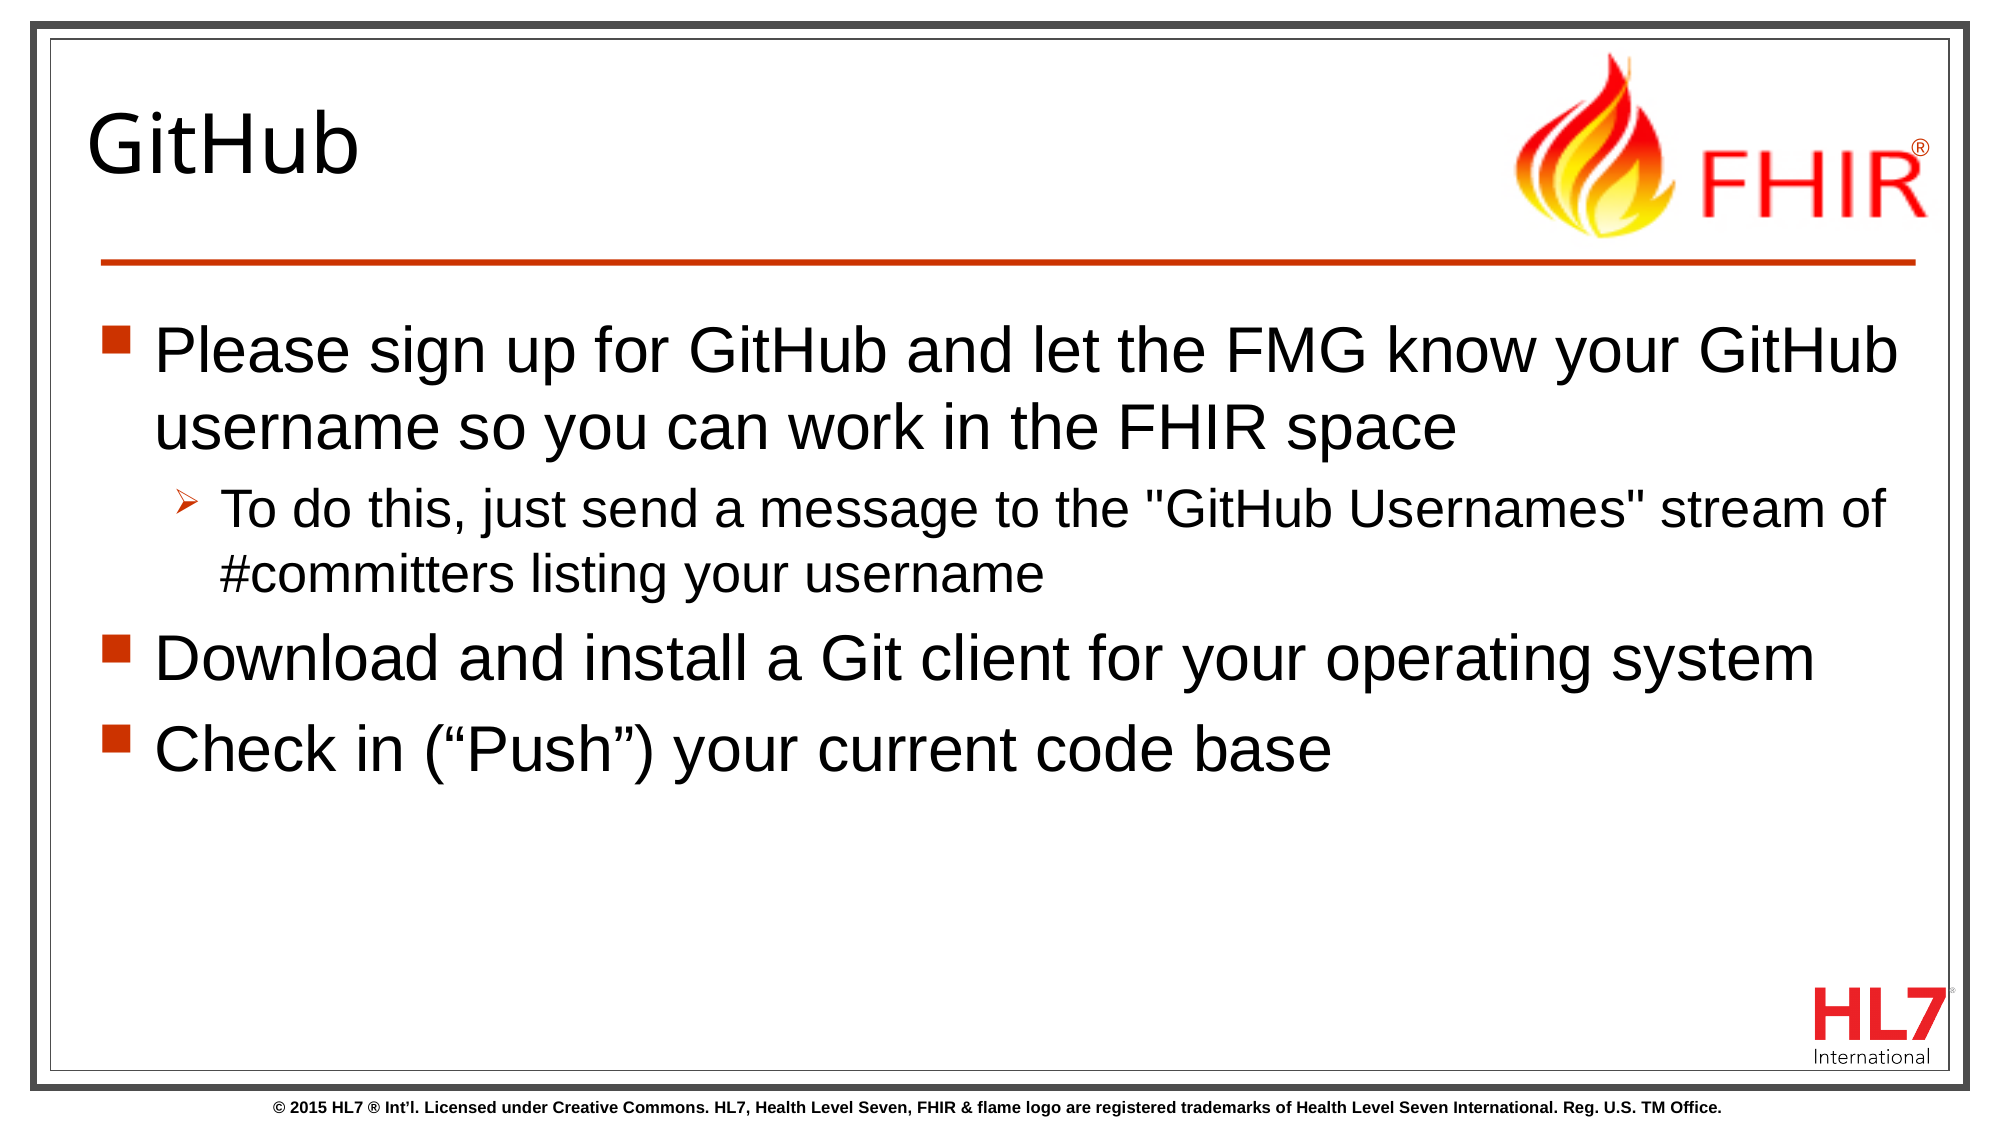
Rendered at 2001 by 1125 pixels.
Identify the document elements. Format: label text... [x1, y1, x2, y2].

title GitHub [70, 54, 1504, 244]
picture [1498, 42, 1944, 249]
picture [1771, 937, 1999, 1114]
list Please sign up for GitHub and let the FMG know your GitHub username so you can work in the FHIR space To do this, just send a message to the "GitHub Usernames" stream of #committers listing your username Download and install a Git client for your operating system Check in (“Push”) your current code base [83, 299, 1917, 1059]
